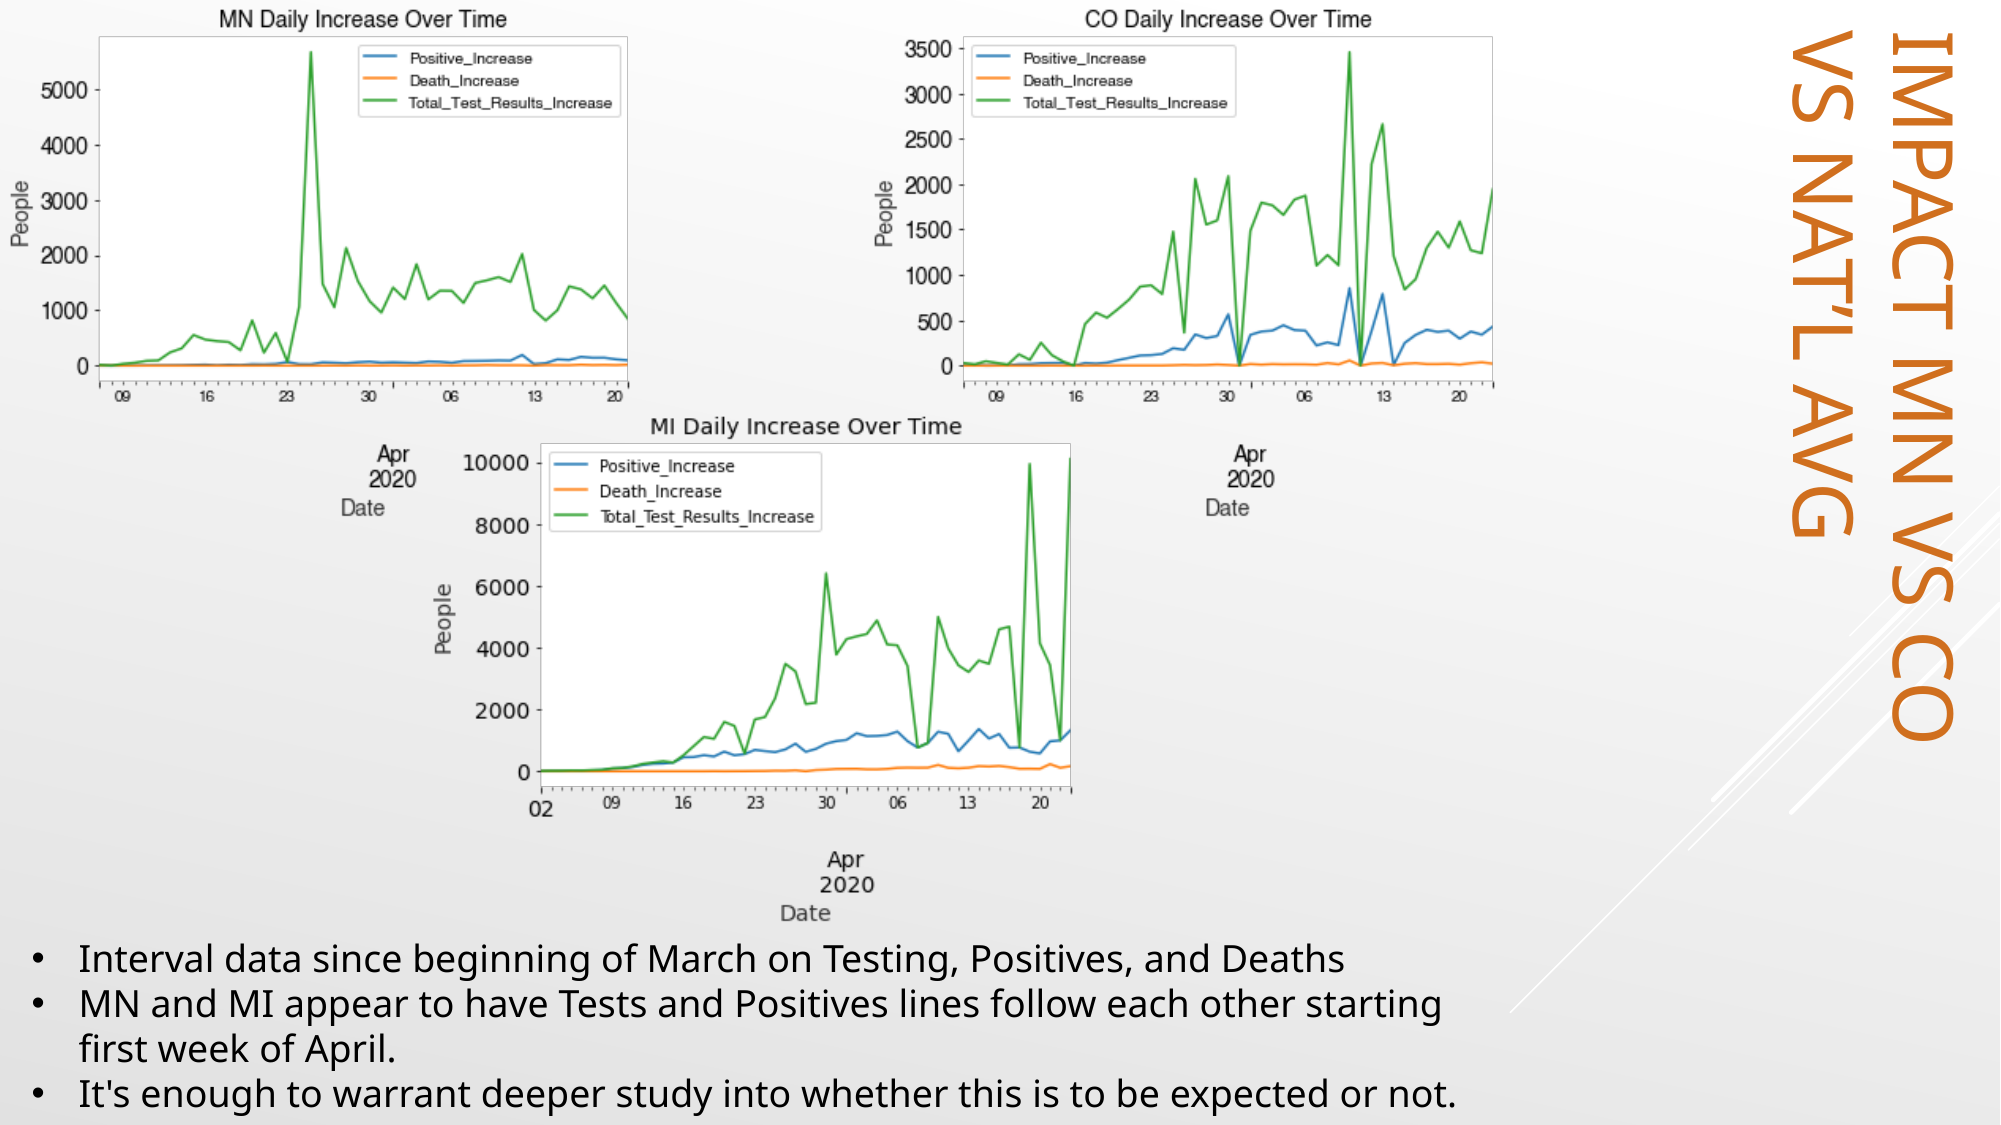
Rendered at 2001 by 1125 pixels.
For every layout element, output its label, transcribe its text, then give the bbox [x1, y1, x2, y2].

text_box Impact mn vs co vs nat’l avg [1752, 15, 2000, 1125]
text_box Interval data since beginning of March on Testing, Positives, and Deaths MN and MI appear to have Tests and Positives lines follow each other starting first week of April. It's enough to warrant deeper study into whether this is to be expected or not. [16, 927, 1522, 1123]
picture [0, 0, 1504, 937]
